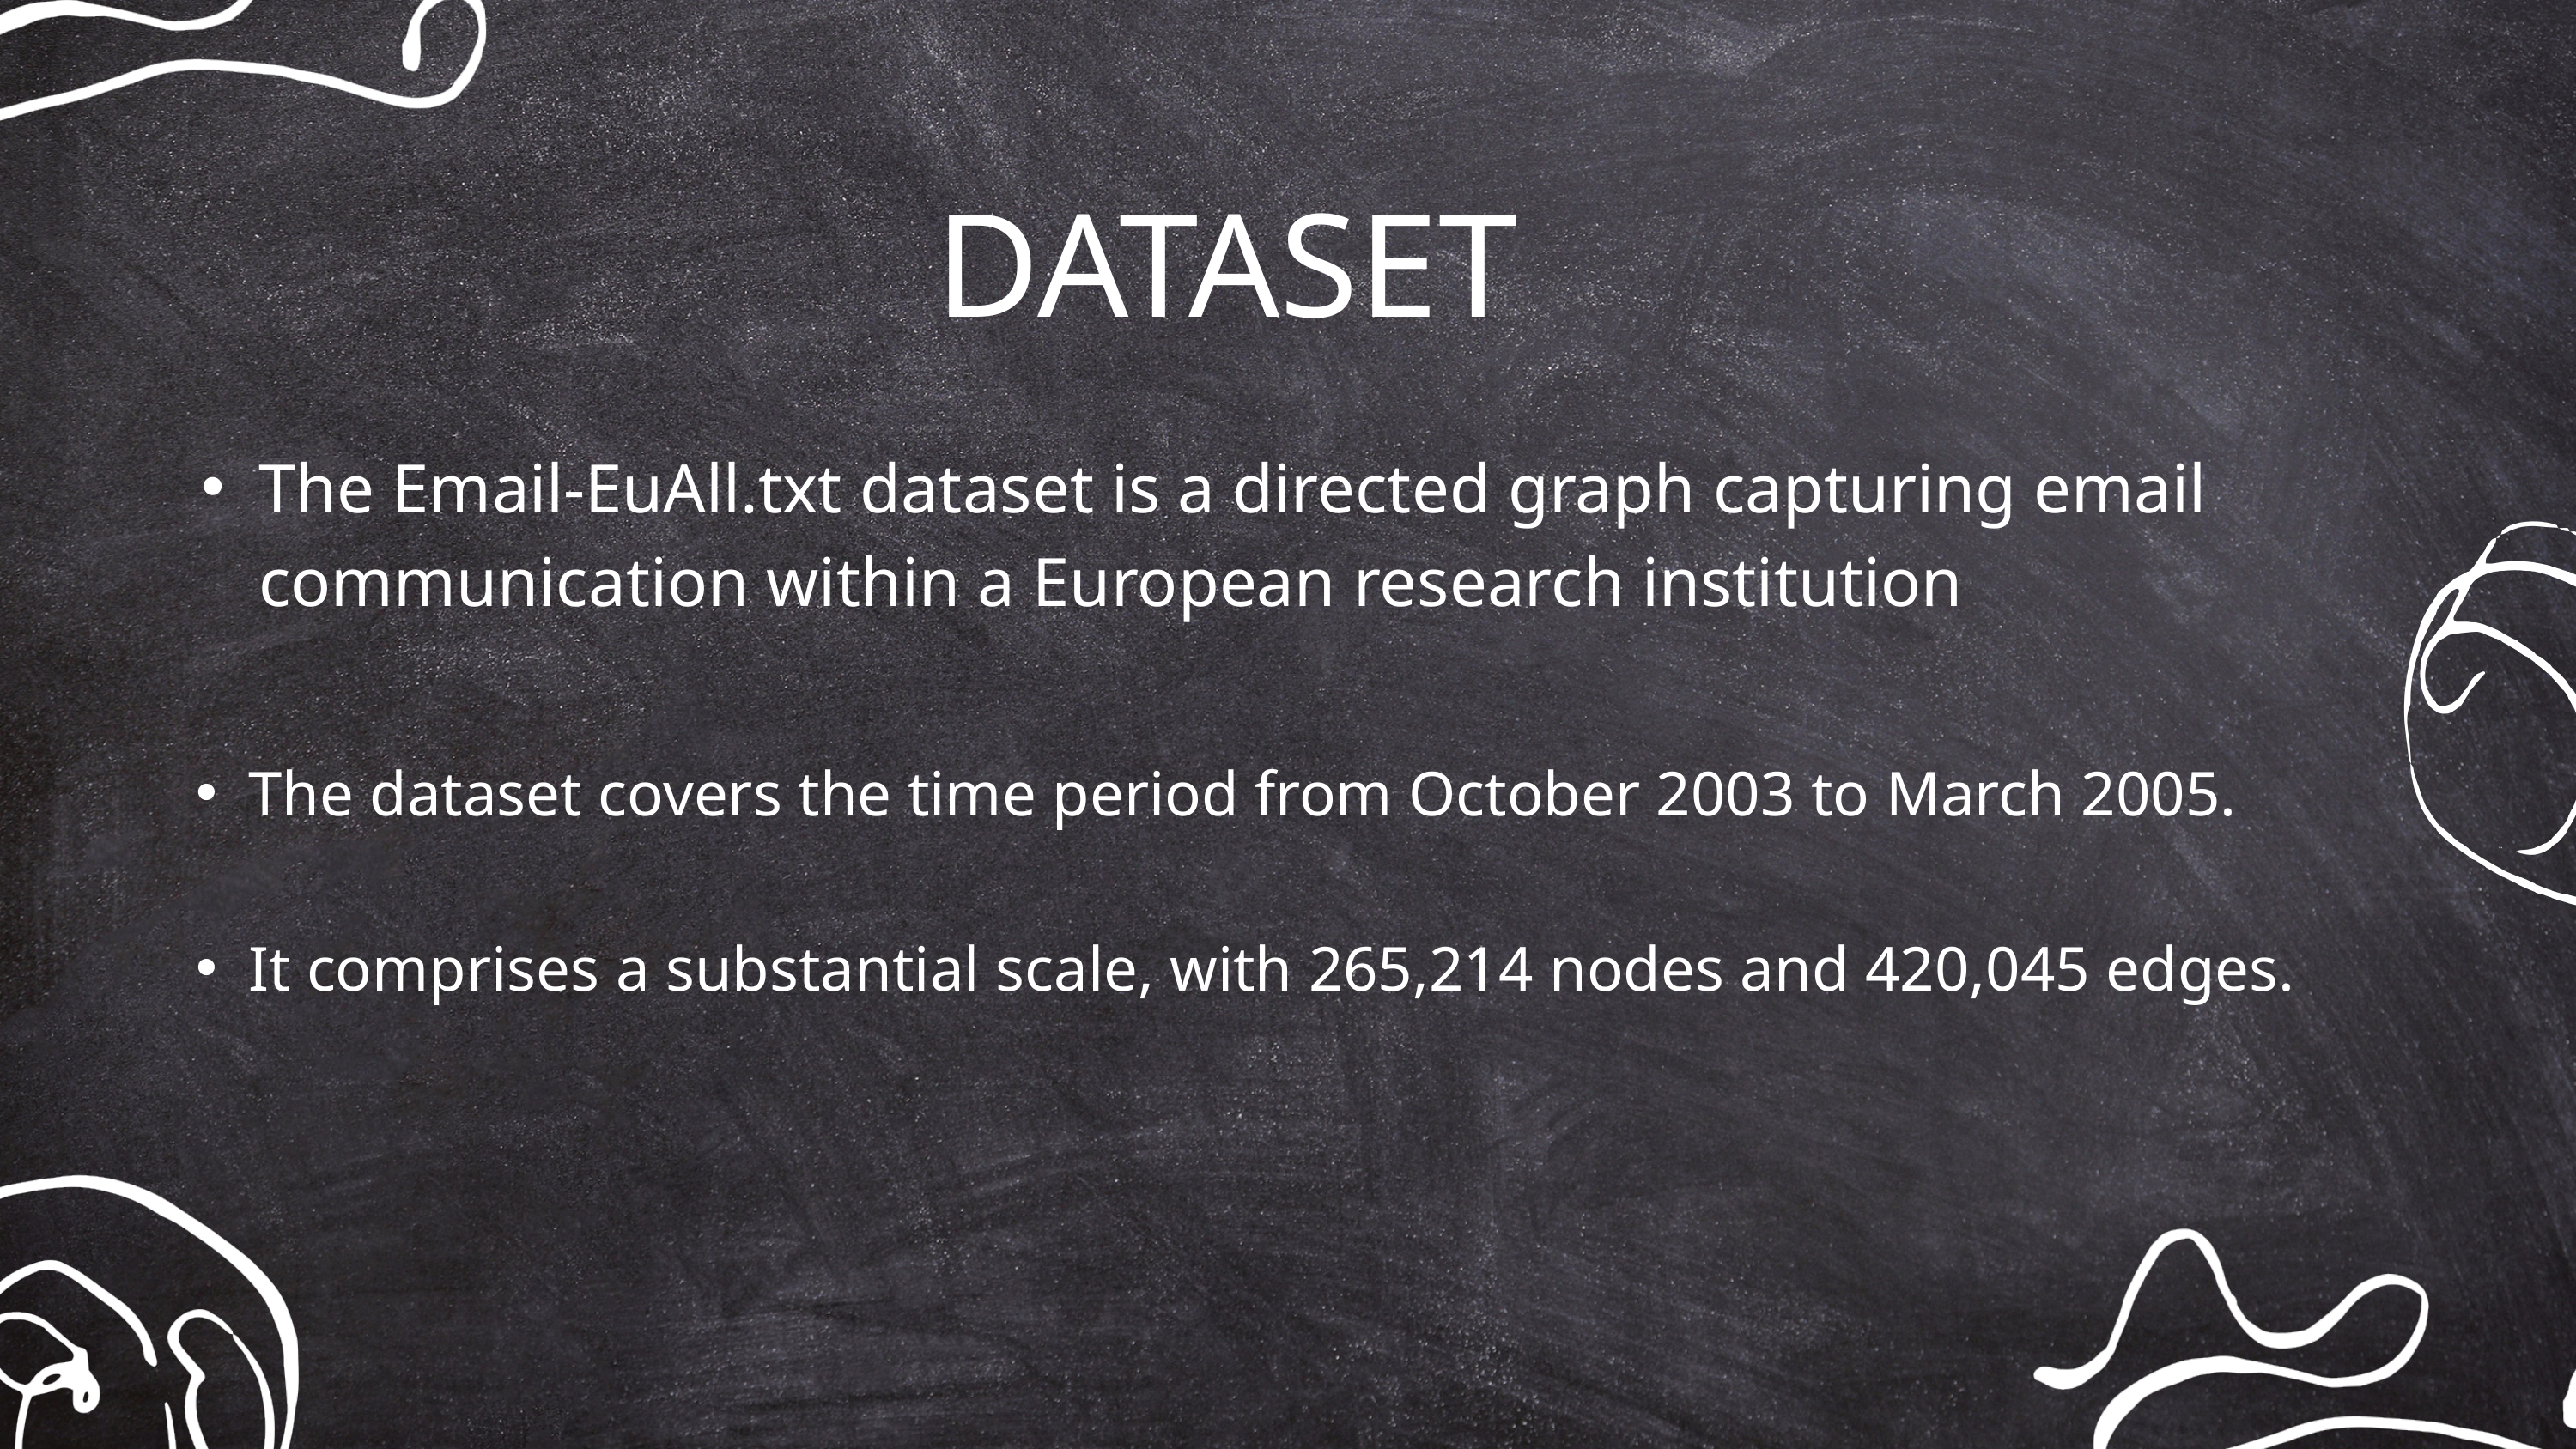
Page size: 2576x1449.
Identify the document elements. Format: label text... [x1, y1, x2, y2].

text_box DATASET [358, 185, 2096, 346]
text_box The dataset covers the time period from October 2003 to March 2005. [144, 743, 2372, 828]
text_box It comprises a substantial scale, with 265,214 nodes and 420,045 edges. [144, 918, 2342, 1003]
text_box [2403, 520, 2576, 928]
text_box [0, 1173, 309, 1449]
text_box The Email-EuAll.txt dataset is a directed graph capturing email communication within a European research institution [144, 432, 2372, 620]
text_box [0, 0, 488, 126]
text_box [2033, 1228, 2576, 1449]
text_box [0, 0, 2576, 1449]
